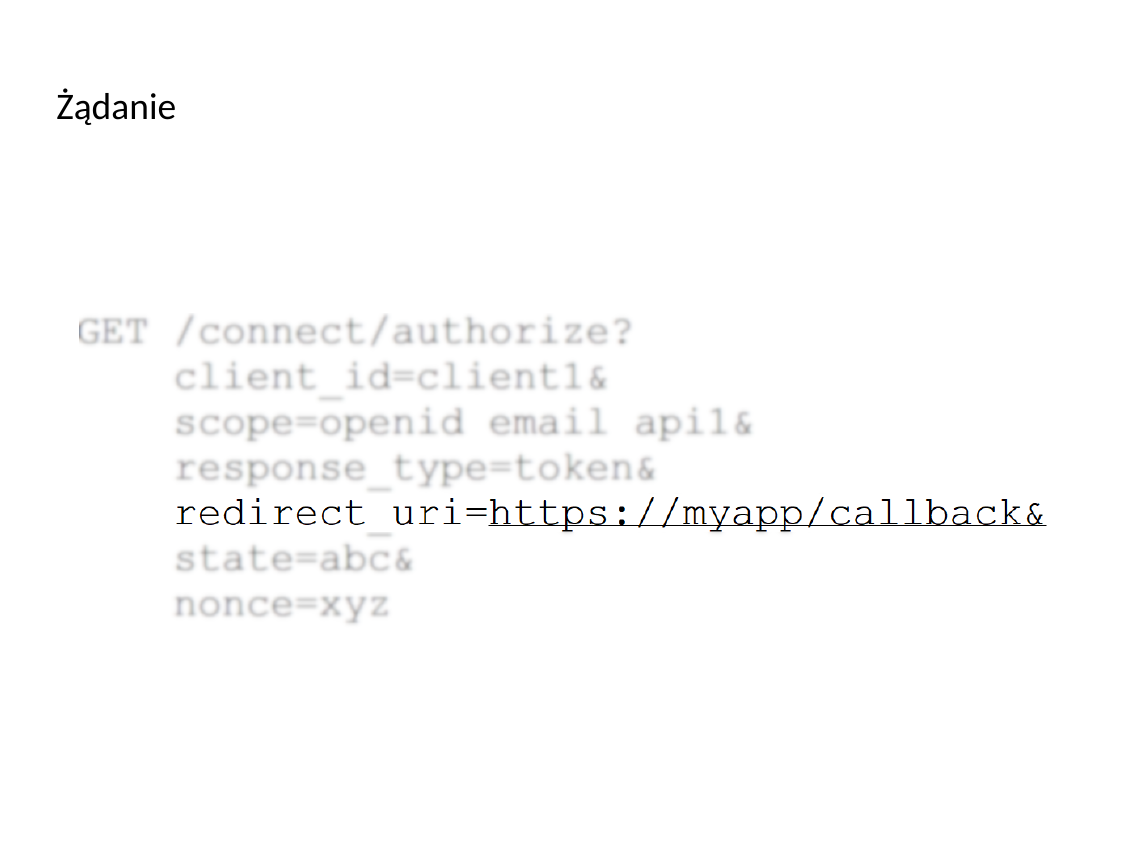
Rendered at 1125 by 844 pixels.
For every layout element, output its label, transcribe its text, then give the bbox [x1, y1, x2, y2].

picture [78, 313, 1059, 636]
text_box Żądanie [56, 33, 1069, 175]
